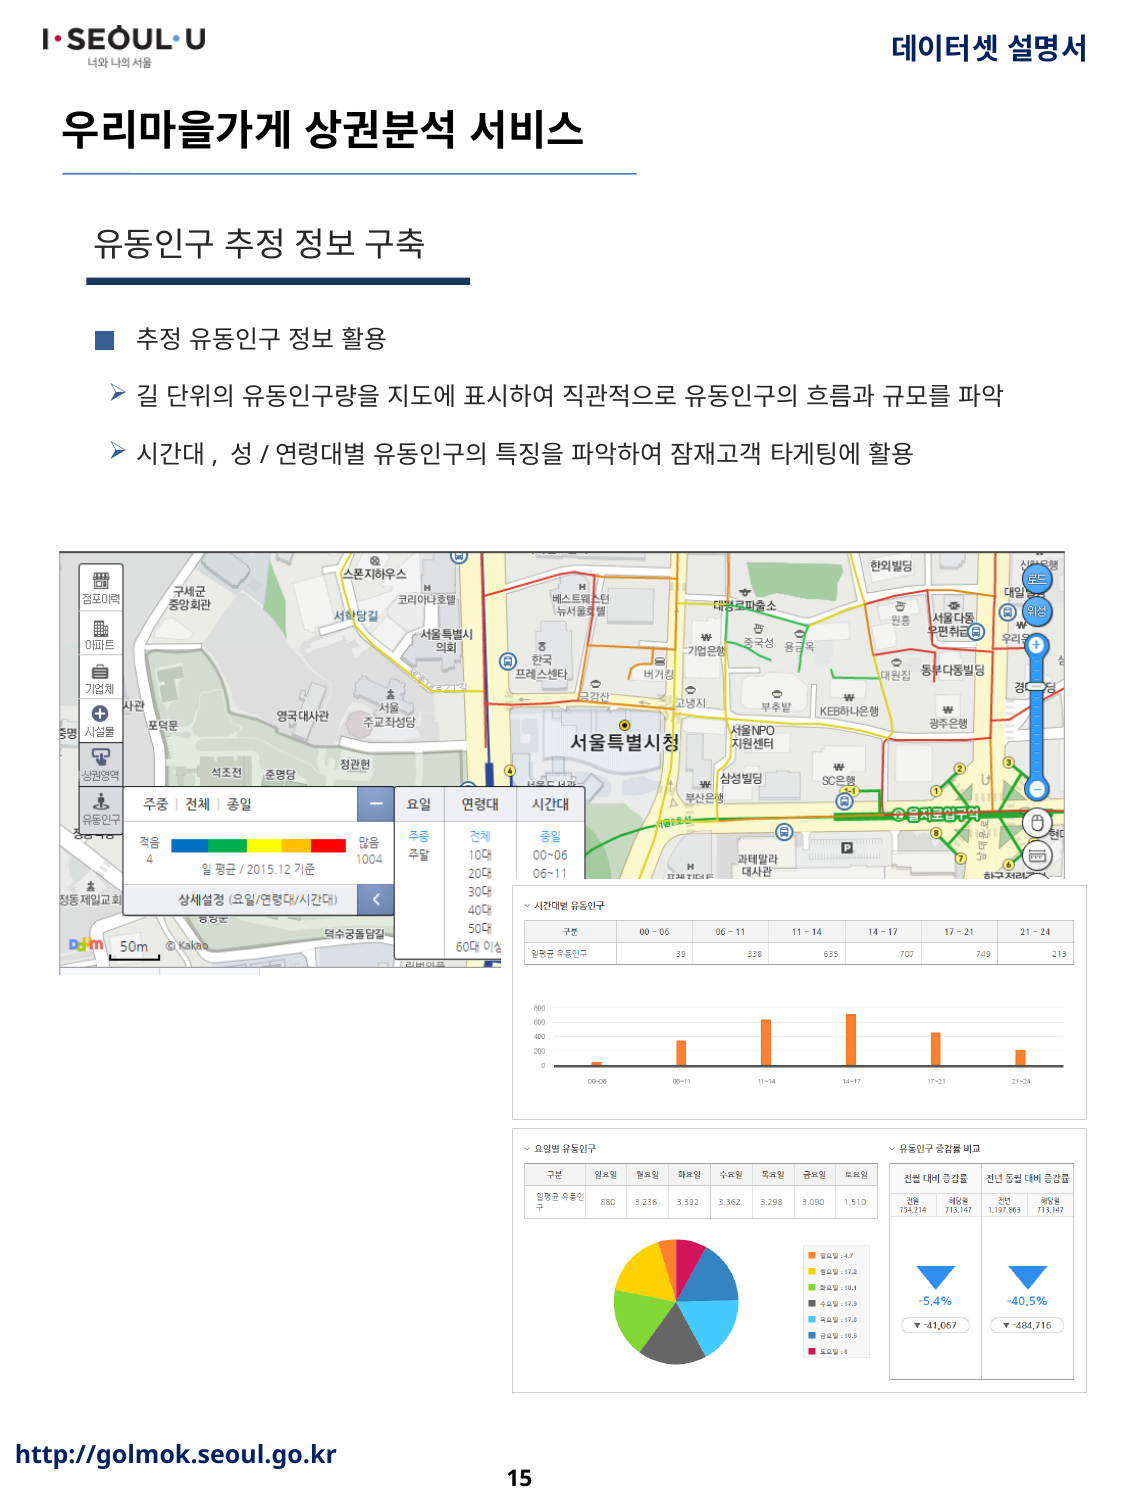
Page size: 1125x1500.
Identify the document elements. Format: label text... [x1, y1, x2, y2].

text_box 추정 유동인구 정보 활용 길 단위의 유동인구량을 지도에 표시하여 직관적으로 유동인구의 흐름과 규모를 파악 시간대, 성/연령대별 유동인구의 특징을 파악하여 잠재고객 타게팅에 활용 [78, 301, 1033, 476]
picture [47, 544, 1095, 1401]
text_box [84, 275, 472, 287]
picture [23, 11, 225, 72]
text_box 유동인구 추정 정보 구축 [78, 215, 999, 271]
text_box 15 [491, 1457, 642, 1500]
